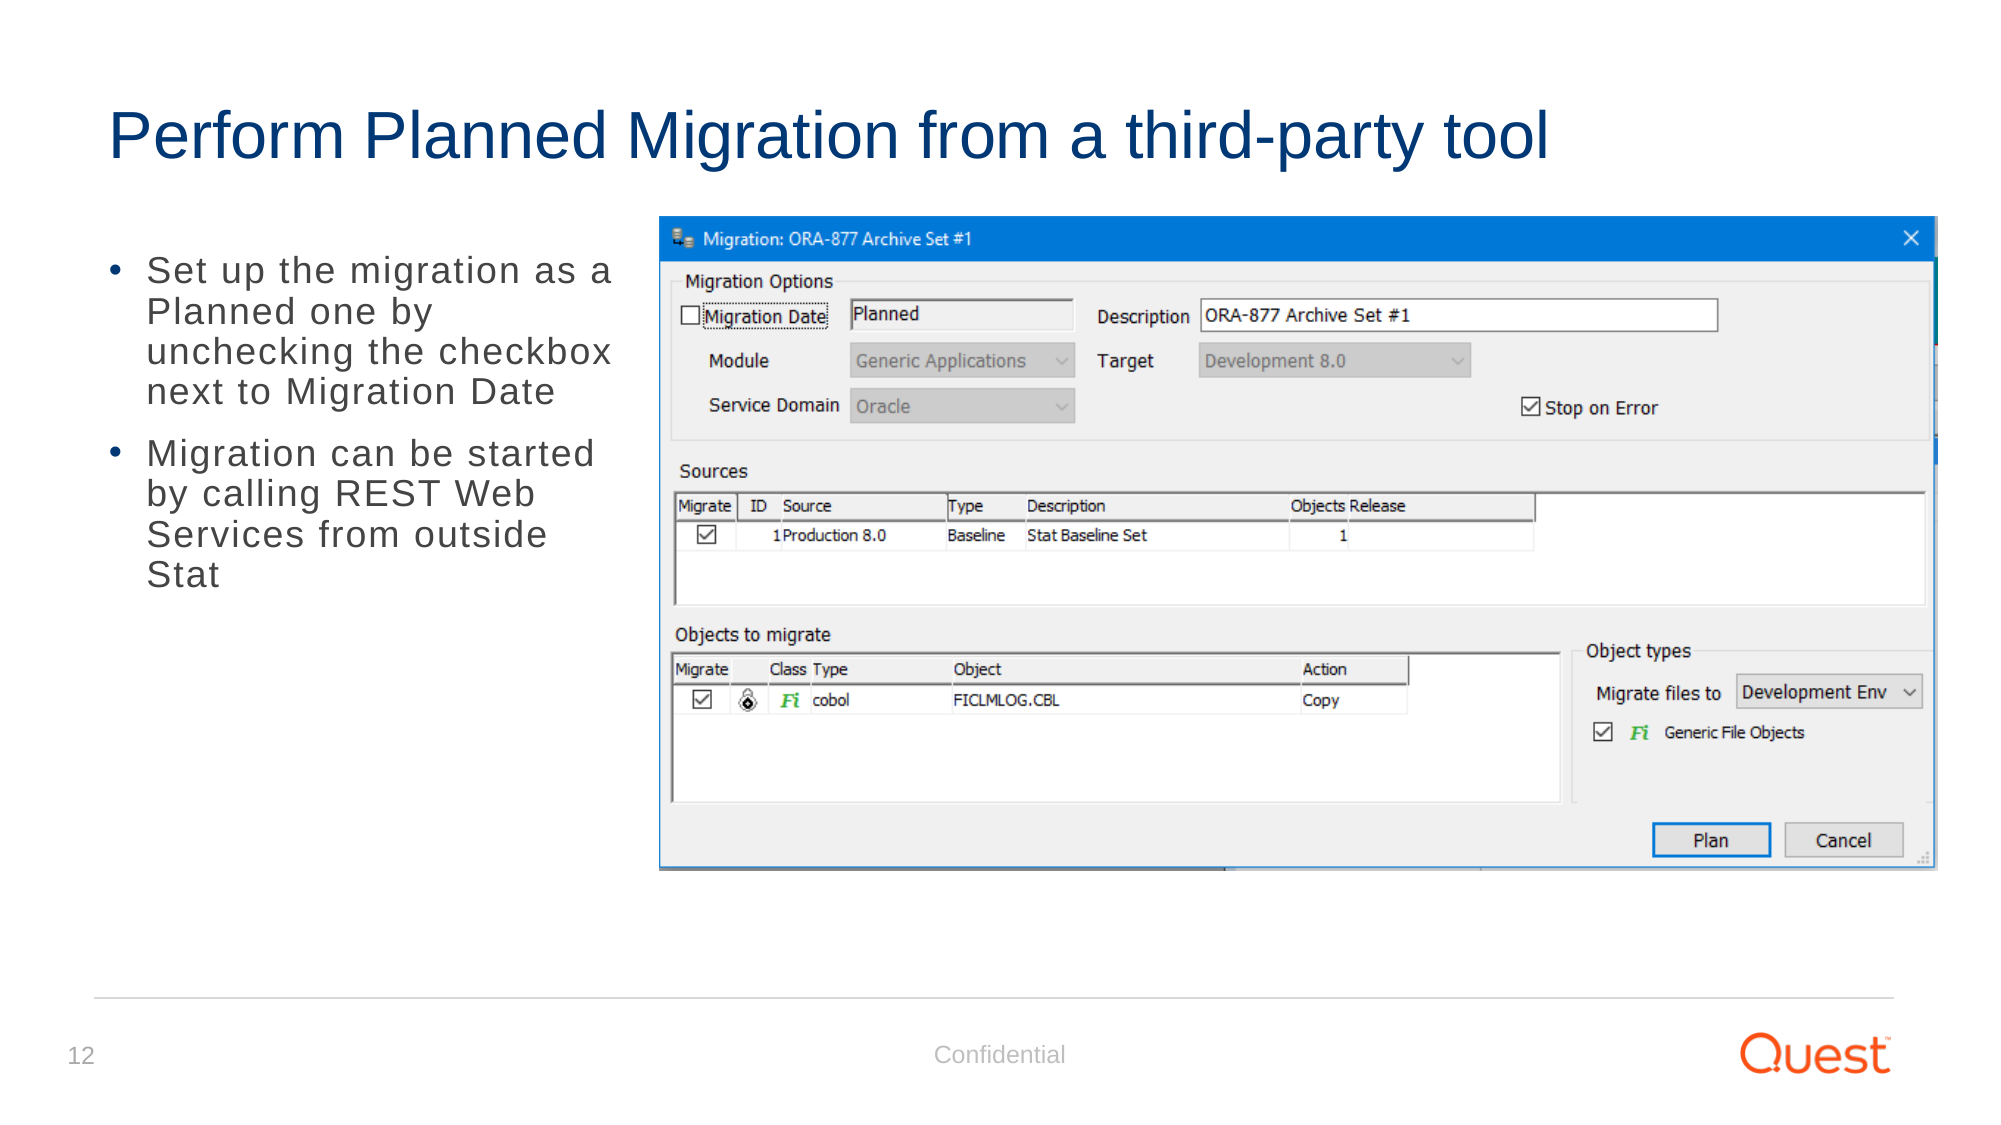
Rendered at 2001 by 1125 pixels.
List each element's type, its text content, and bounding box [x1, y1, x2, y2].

list Perform Planned Migration from a third-party tool [93, 93, 1894, 217]
picture [1739, 1031, 1892, 1075]
list Set up the migration as a Planned one by unchecking the checkbox next to Migration Date Migration can be started by calling REST Web Services from outside Stat [93, 243, 638, 845]
picture [659, 216, 1938, 871]
